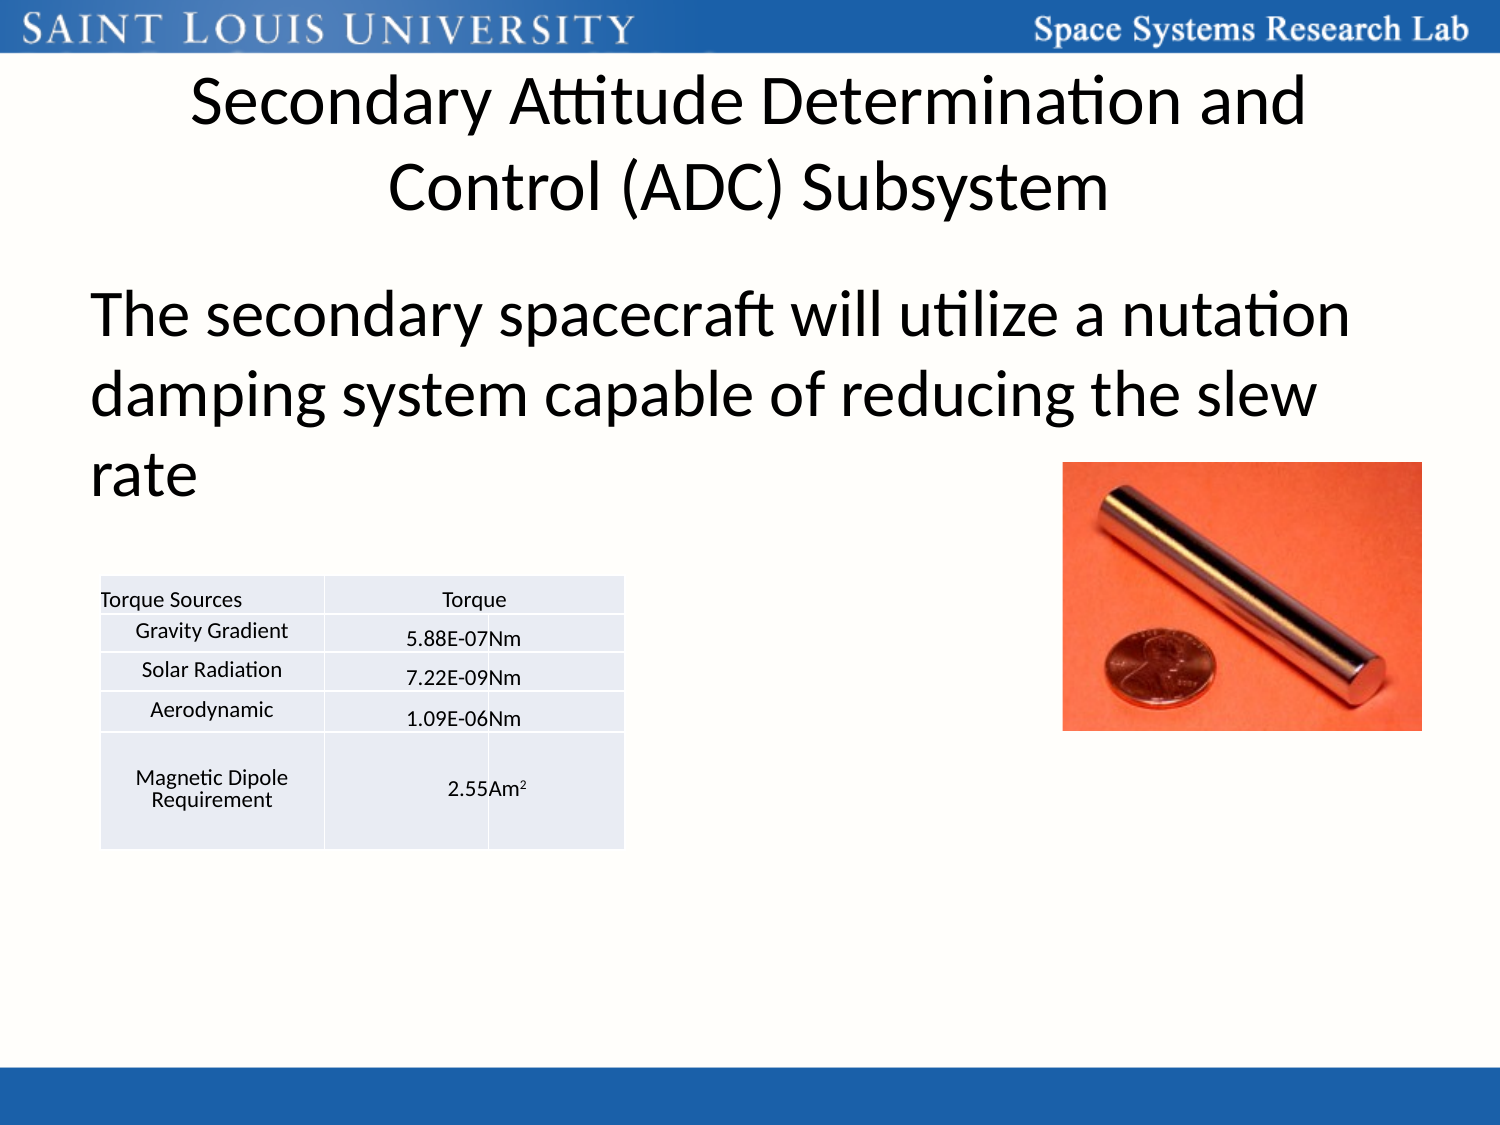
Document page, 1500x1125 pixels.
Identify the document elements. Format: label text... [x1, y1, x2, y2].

table_cell Nm [489, 615, 624, 651]
table_cell 2.55 [325, 733, 488, 849]
table_cell 5.88E-07 [325, 615, 488, 651]
table_cell Am2 [489, 733, 624, 849]
table_cell 7.22E-09 [325, 653, 488, 690]
table_cell Gravity Gradient [101, 615, 324, 651]
table_cell Solar Radiation [101, 653, 324, 690]
title Secondary Attitude Determination and Control (ADC) Subsystem [75, 45, 1425, 233]
table_header Torque Sources [101, 576, 324, 613]
table_cell 1.09E-06 [325, 692, 488, 731]
table_cell Nm [489, 692, 624, 731]
table_cell Aerodynamic [101, 692, 324, 731]
picture [0, 0, 1500, 1125]
list The secondary spacecraft will utilize a nutation damping system capable of reducing the slew rate [75, 262, 1425, 1005]
table_cell Nm [489, 653, 624, 690]
table_header Torque [325, 576, 624, 613]
table_cell Magnetic Dipole Requirement [101, 733, 324, 849]
